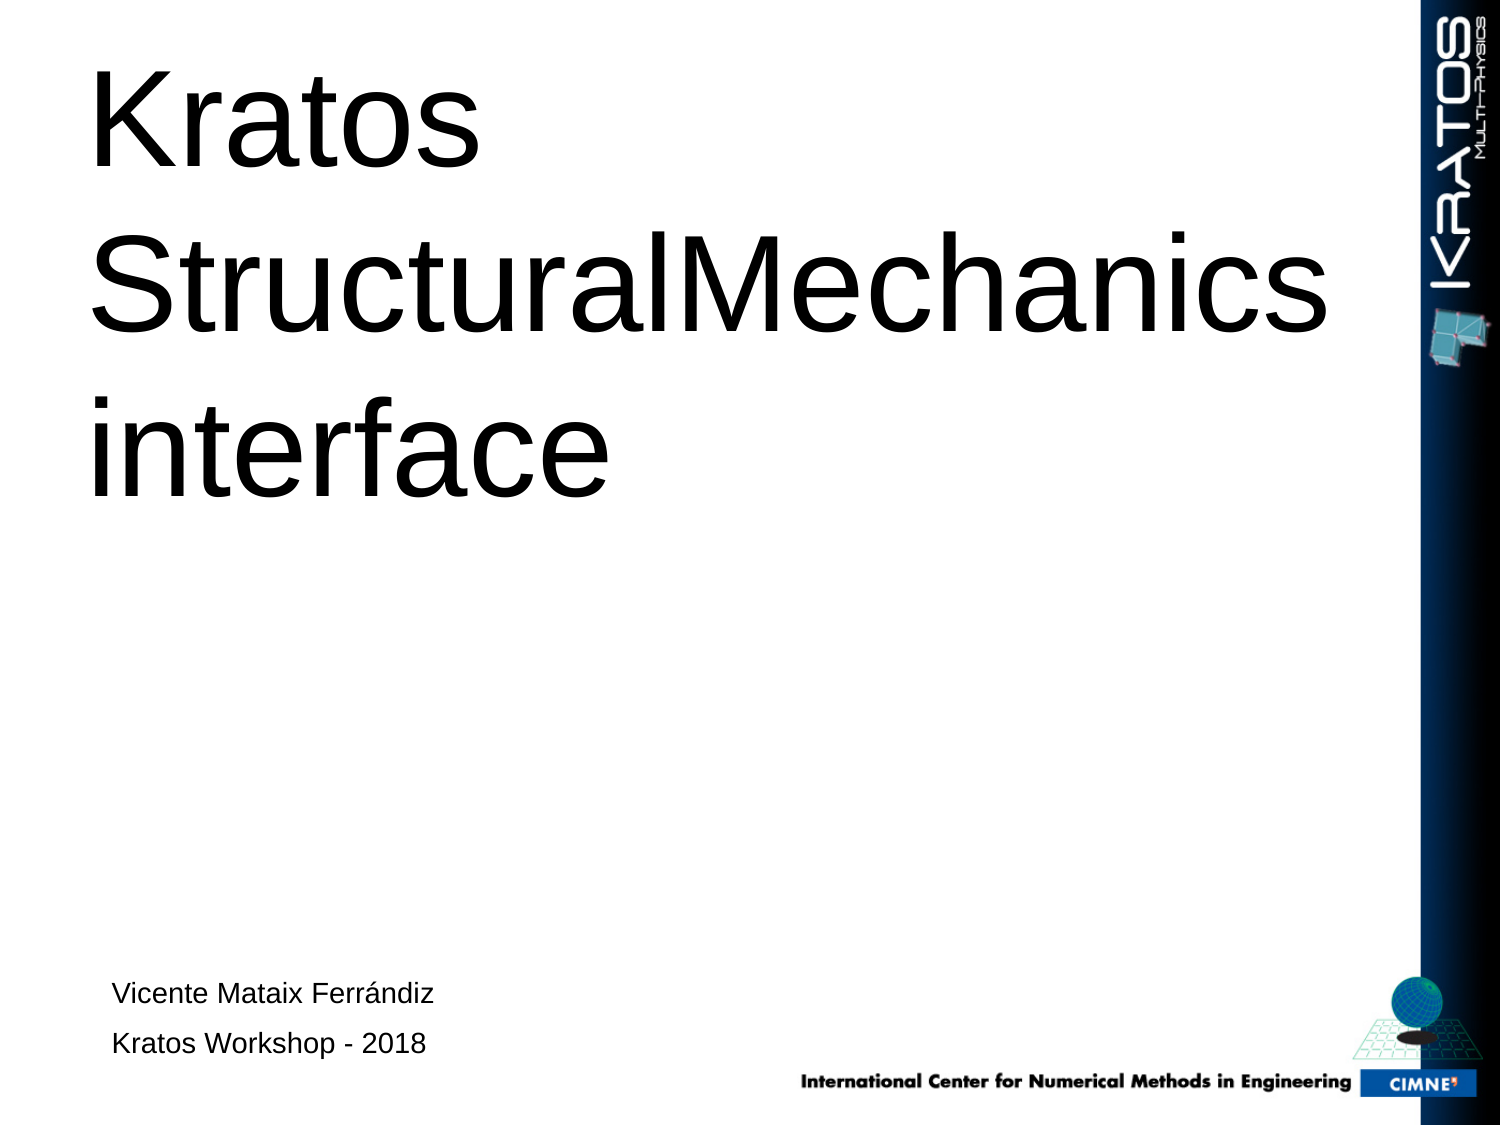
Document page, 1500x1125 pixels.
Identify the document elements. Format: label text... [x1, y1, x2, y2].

picture [0, 0, 1500, 1125]
text_box Vicente Mataix Ferrándiz [96, 966, 451, 1017]
text_box Kratos Workshop - 2018 [96, 1017, 443, 1067]
text_box Kratos StructuralMechanics interface [71, 21, 1386, 532]
